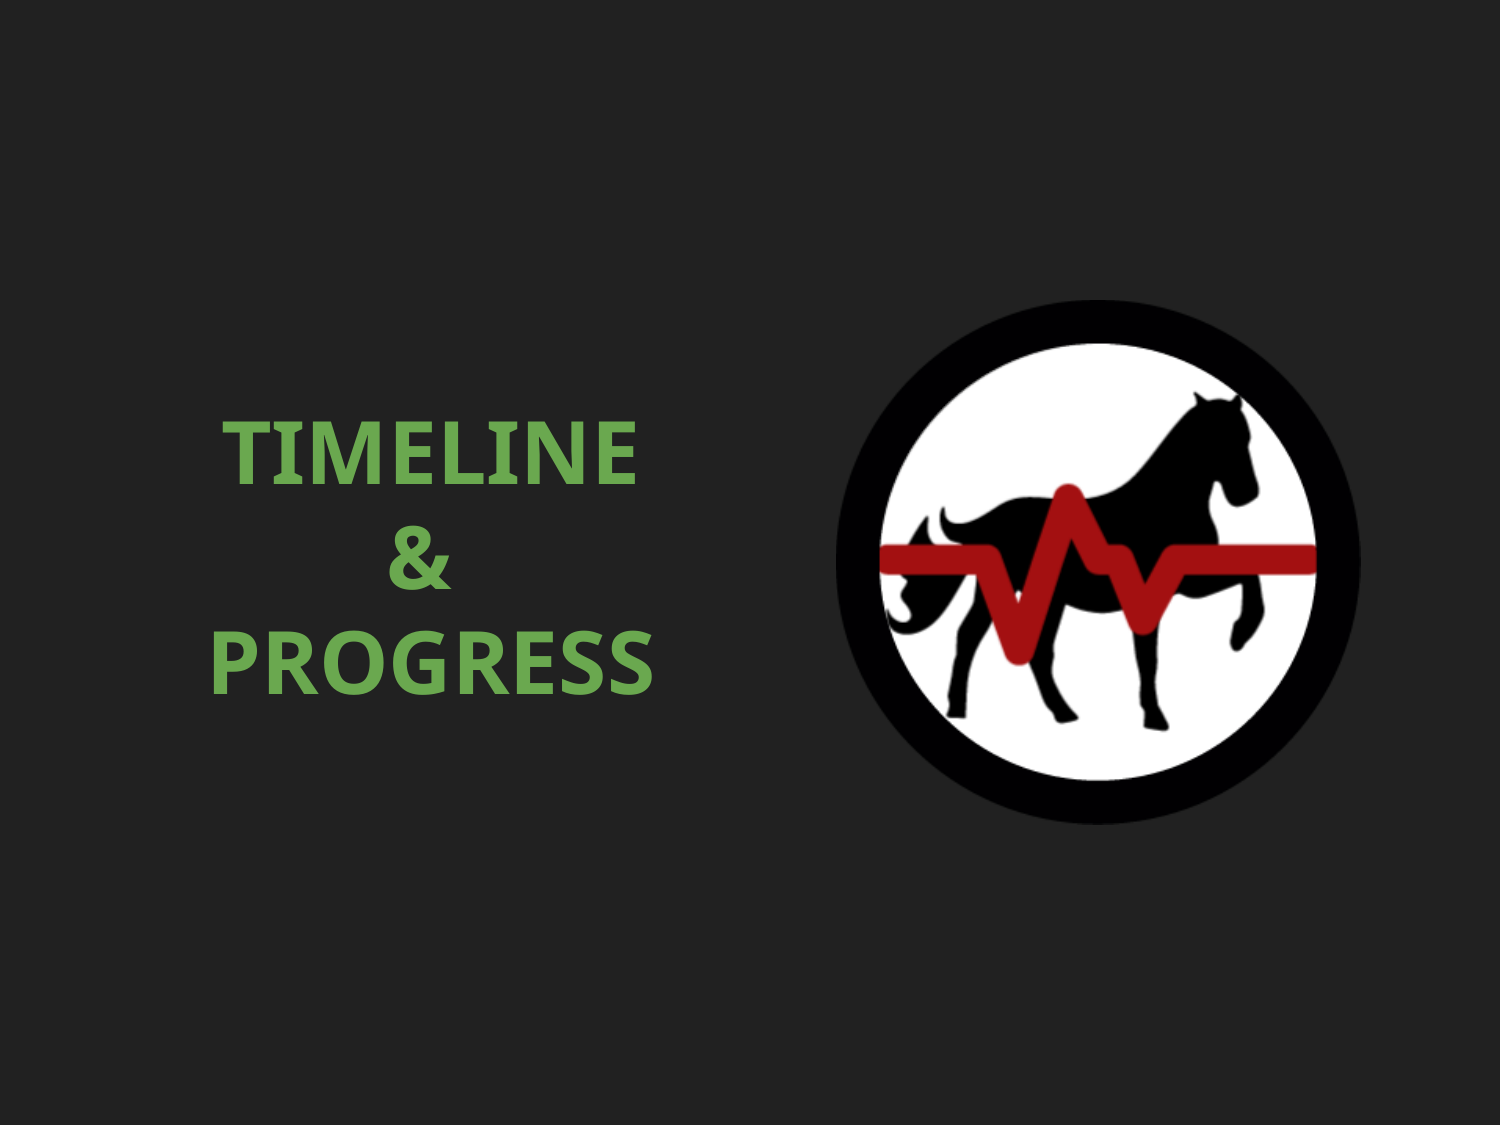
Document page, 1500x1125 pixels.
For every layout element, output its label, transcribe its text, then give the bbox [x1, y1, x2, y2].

title TIMELINE & PROGRESS [125, 405, 737, 720]
picture [836, 300, 1361, 825]
